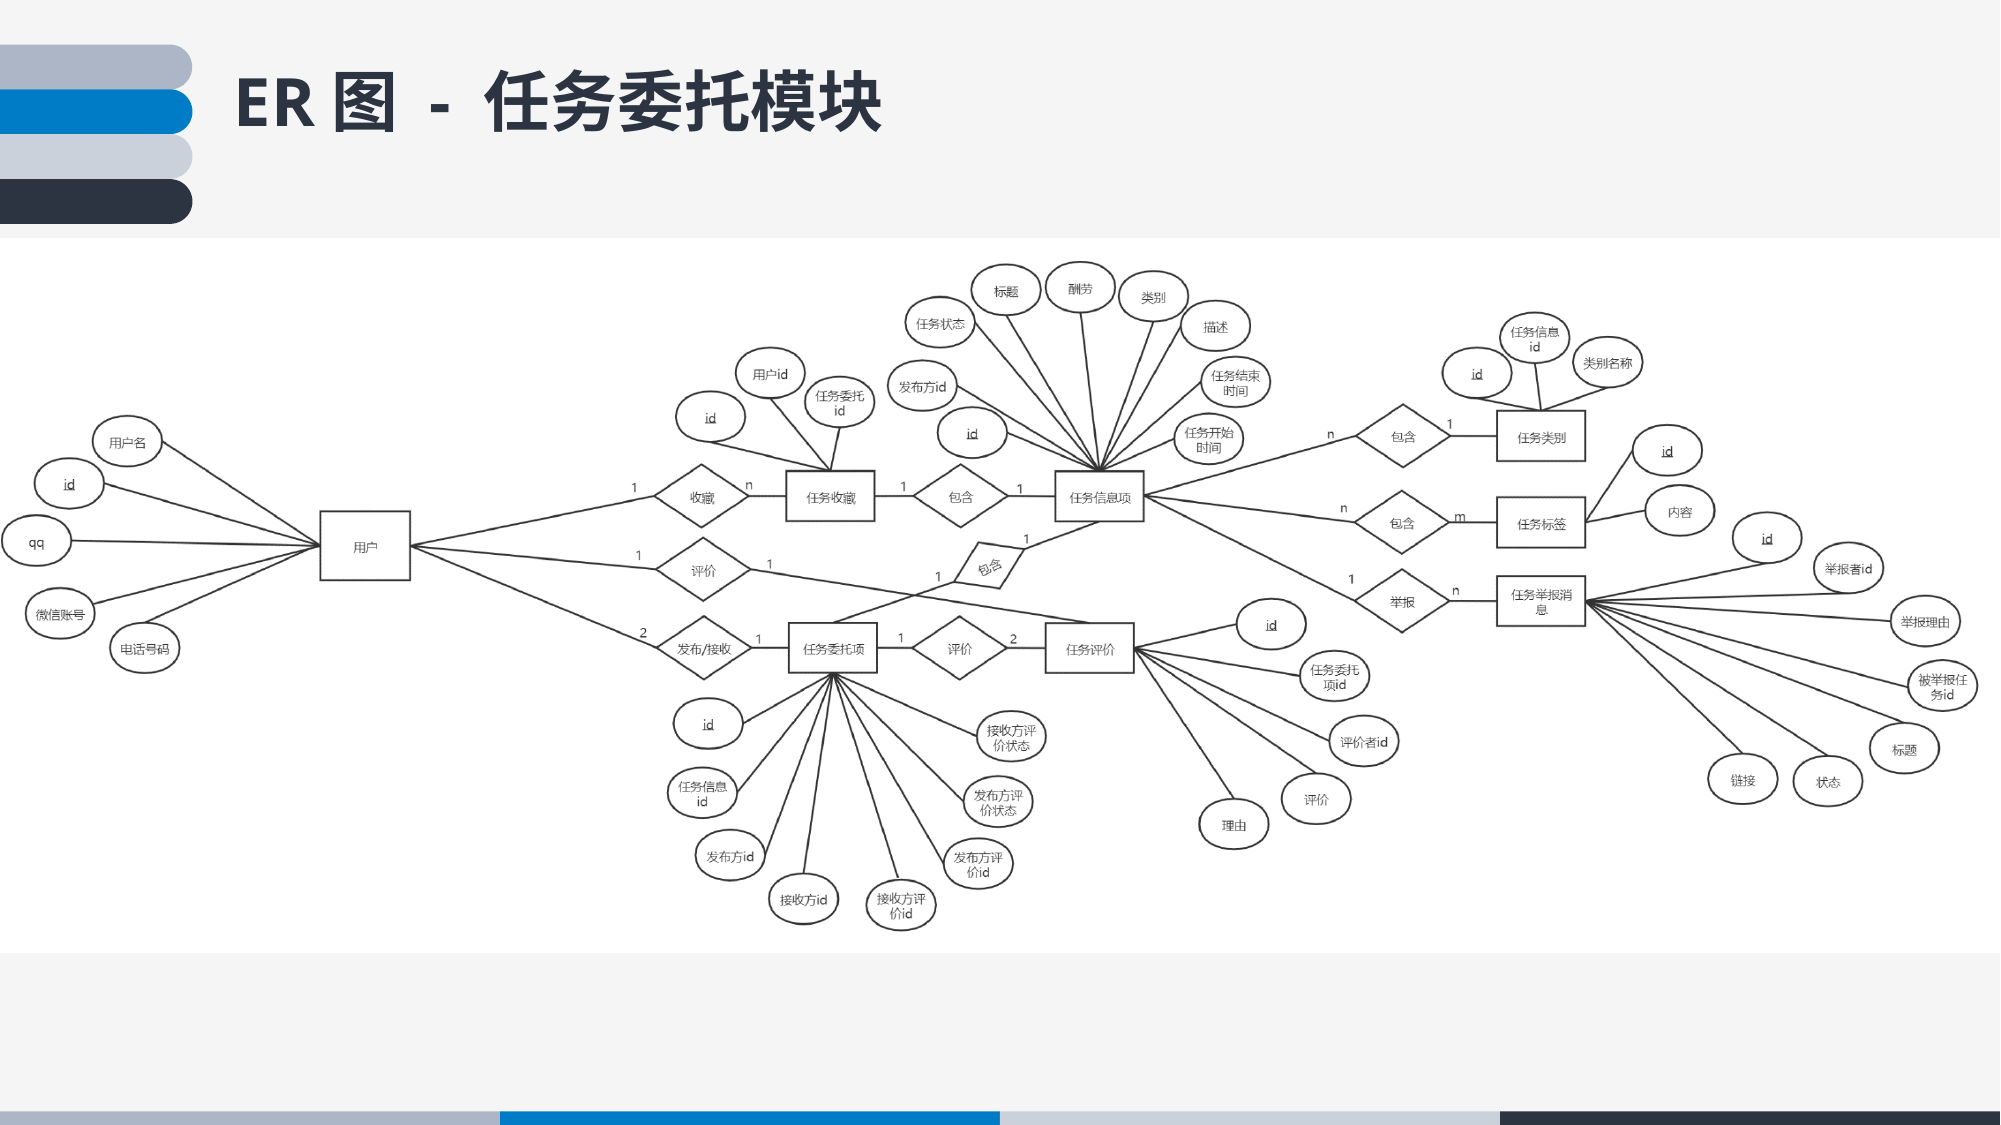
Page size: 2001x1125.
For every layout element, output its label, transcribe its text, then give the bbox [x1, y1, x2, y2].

picture [0, 238, 2000, 953]
text_box ER图 - 任务委托模块 [219, 52, 900, 148]
